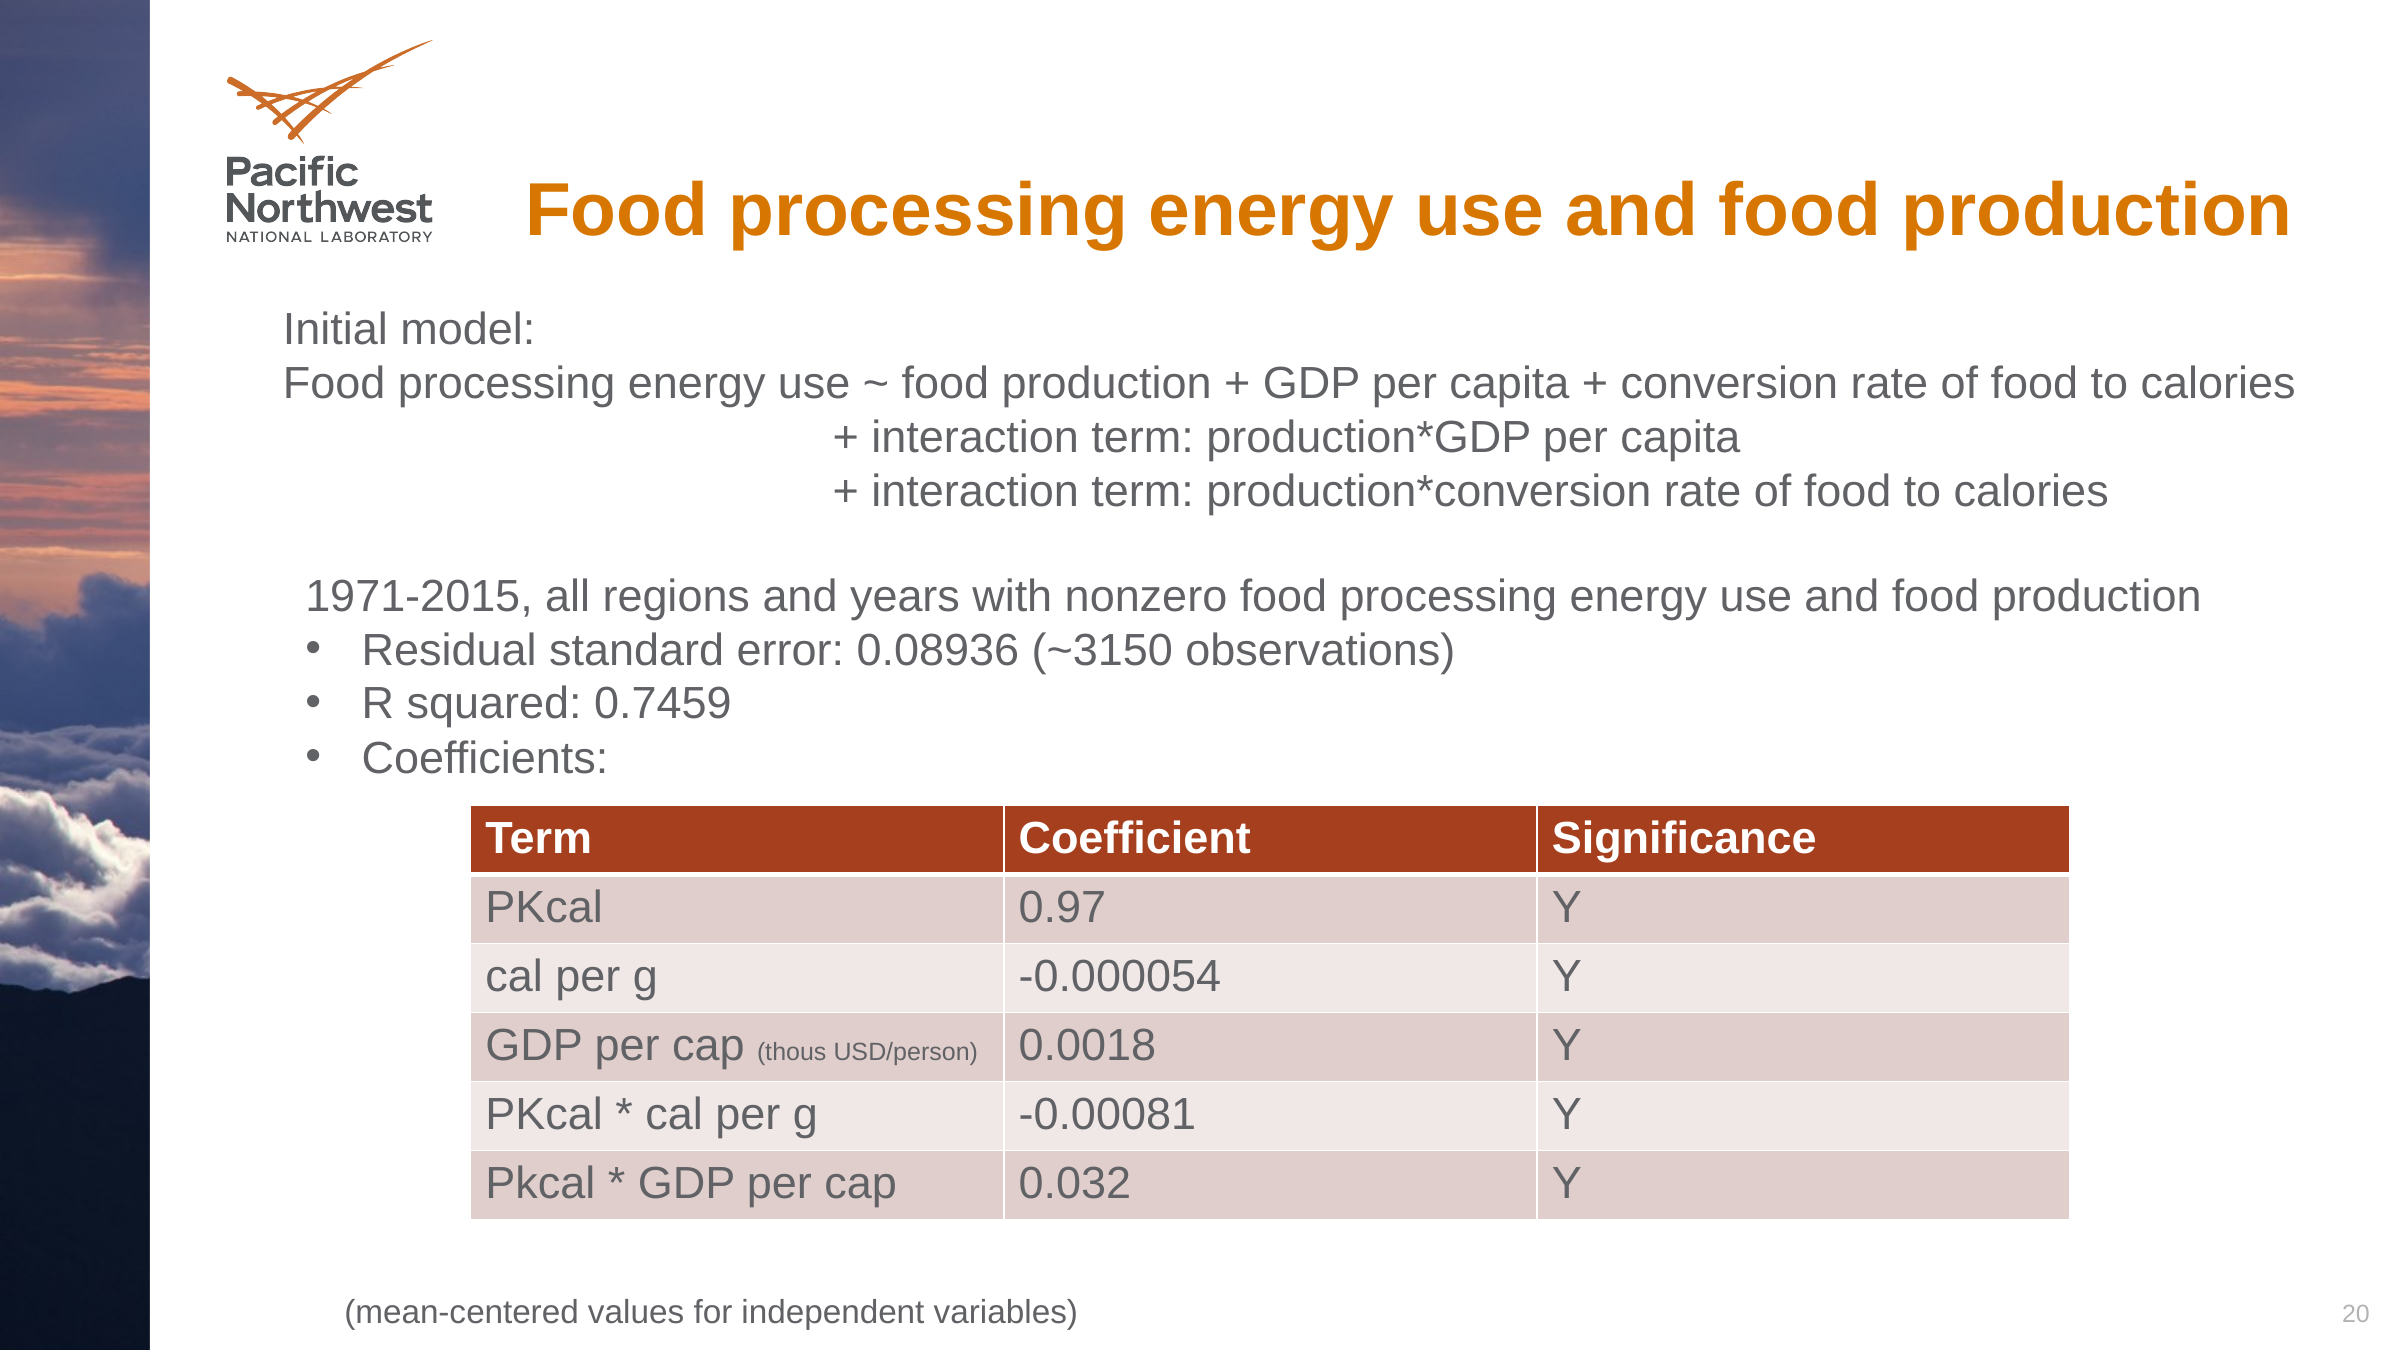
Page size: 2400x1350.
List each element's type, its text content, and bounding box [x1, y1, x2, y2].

table_header Term [471, 806, 1003, 872]
picture [0, 0, 149, 1350]
table_header Coefficient [1005, 806, 1536, 872]
text_box 1971-2015, all regions and years with nonzero food processing energy use and food production Residual standard error: 0.08936 (~3150 observations) R squared: 0.7459 Coefficients: [290, 558, 2250, 898]
title Food processing energy use and food production [525, 44, 2325, 260]
table_cell -0.00081 [1005, 1082, 1536, 1150]
table_cell PKcal [471, 877, 1003, 943]
table_cell Y [1538, 944, 2069, 1012]
table_cell Y [1538, 1013, 2069, 1081]
table_cell PKcal * cal per g [471, 1082, 1003, 1150]
table_cell Y [1538, 1082, 2069, 1150]
table_cell Y [1538, 1151, 2069, 1219]
text_box (mean-centered values for independent variables) [329, 1282, 1169, 1338]
table_cell 0.0018 [1005, 1013, 1536, 1081]
picture [225, 38, 435, 244]
table_cell 0.97 [1005, 877, 1536, 943]
table_cell GDP per cap (thous USD/person) [471, 1013, 1003, 1081]
slide_number 20 [2295, 1275, 2370, 1350]
table_cell Y [1538, 877, 2069, 943]
table_cell cal per g [471, 944, 1003, 1012]
table_cell Pkcal * GDP per cap [471, 1151, 1003, 1219]
table_cell -0.000054 [1005, 944, 1536, 1012]
table_cell 0.032 [1005, 1151, 1536, 1219]
text_box Initial model: Food processing energy use ~ food production + GDP per capita + conversion rate of food to calories + interaction term: production*GDP per capita + interaction term: production*conversion rate of food to calories [268, 292, 2325, 524]
table_header Significance [1538, 806, 2069, 872]
